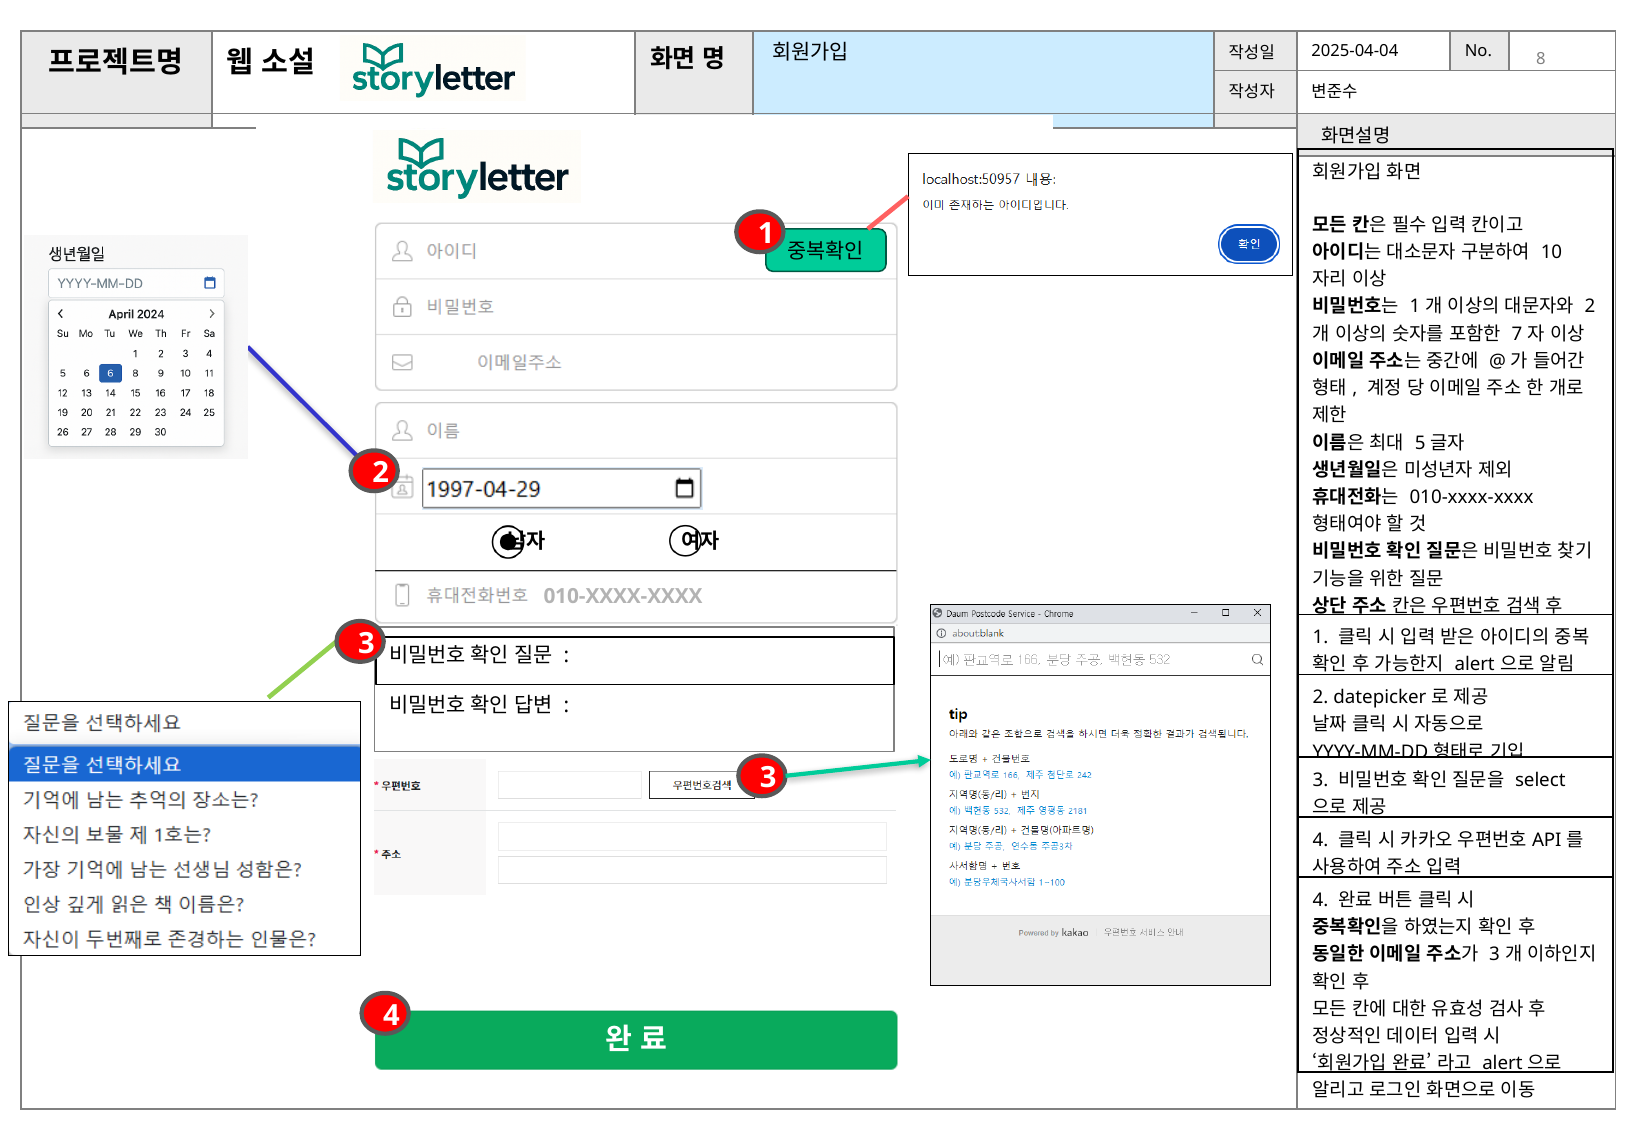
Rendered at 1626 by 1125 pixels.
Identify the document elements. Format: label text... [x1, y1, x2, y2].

table_cell 3. 비밀번호 확인 질문을 select으로 제공 [1299, 758, 1612, 816]
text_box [253, 346, 358, 457]
table_cell 4. 클릭 시 카카오 우편번호API를 사용하여 주소 입력 [1299, 818, 1612, 876]
table_cell 2. datepicker로 제공 날짜 클릭 시 자동으로 YYYY-MM-DD형태로 기입 [1299, 675, 1612, 756]
picture [339, 35, 526, 101]
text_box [867, 196, 909, 230]
picture [24, 235, 248, 459]
table_cell 4. 완료 버튼 클릭 시 중복확인을 하였는지 확인 후 동일한 이메일 주소가 3개 이하인지 확인 후 모든 칸에 대한 유효성 검사 후 정상적인 데이터 입력 시 ‘회원가입 완료’ 라고 alert으로 알리고 로그인 화면으로 이동 [1299, 878, 1612, 1071]
picture [7, 115, 1293, 1098]
text_box 회원가입 [757, 31, 864, 71]
table_cell 1. 클릭 시 입력 받은 아이디의 중복 확인 후 가능한지 alert으로 알림 [1299, 615, 1612, 674]
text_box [785, 759, 932, 777]
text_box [268, 641, 337, 698]
table_header 회원가입 화면 모든 칸은 필수 입력 칸이고 아이디는 대소문자 구분하여 10자리 이상 비밀번호는 1개 이상의 대문자와 2개 이상의 숫자를 포함한 7자 이상 이메일 주소는 중간에 @가 들어간 형태, 계정 당 이메일 주소 한 개로 제한 이름은 최대 5글자 생년월일은 미성년자 제외 휴대전화는 010-xxxx-xxxx 형태여야 할 것 비밀번호 확인 질문은 비밀번호 찾기 기능을 위한 질문 상단 주소 칸은 우편번호 검색 후 선택 시 자동기입 하단 주소 칸은 상세 주소 입력 [1299, 150, 1612, 614]
